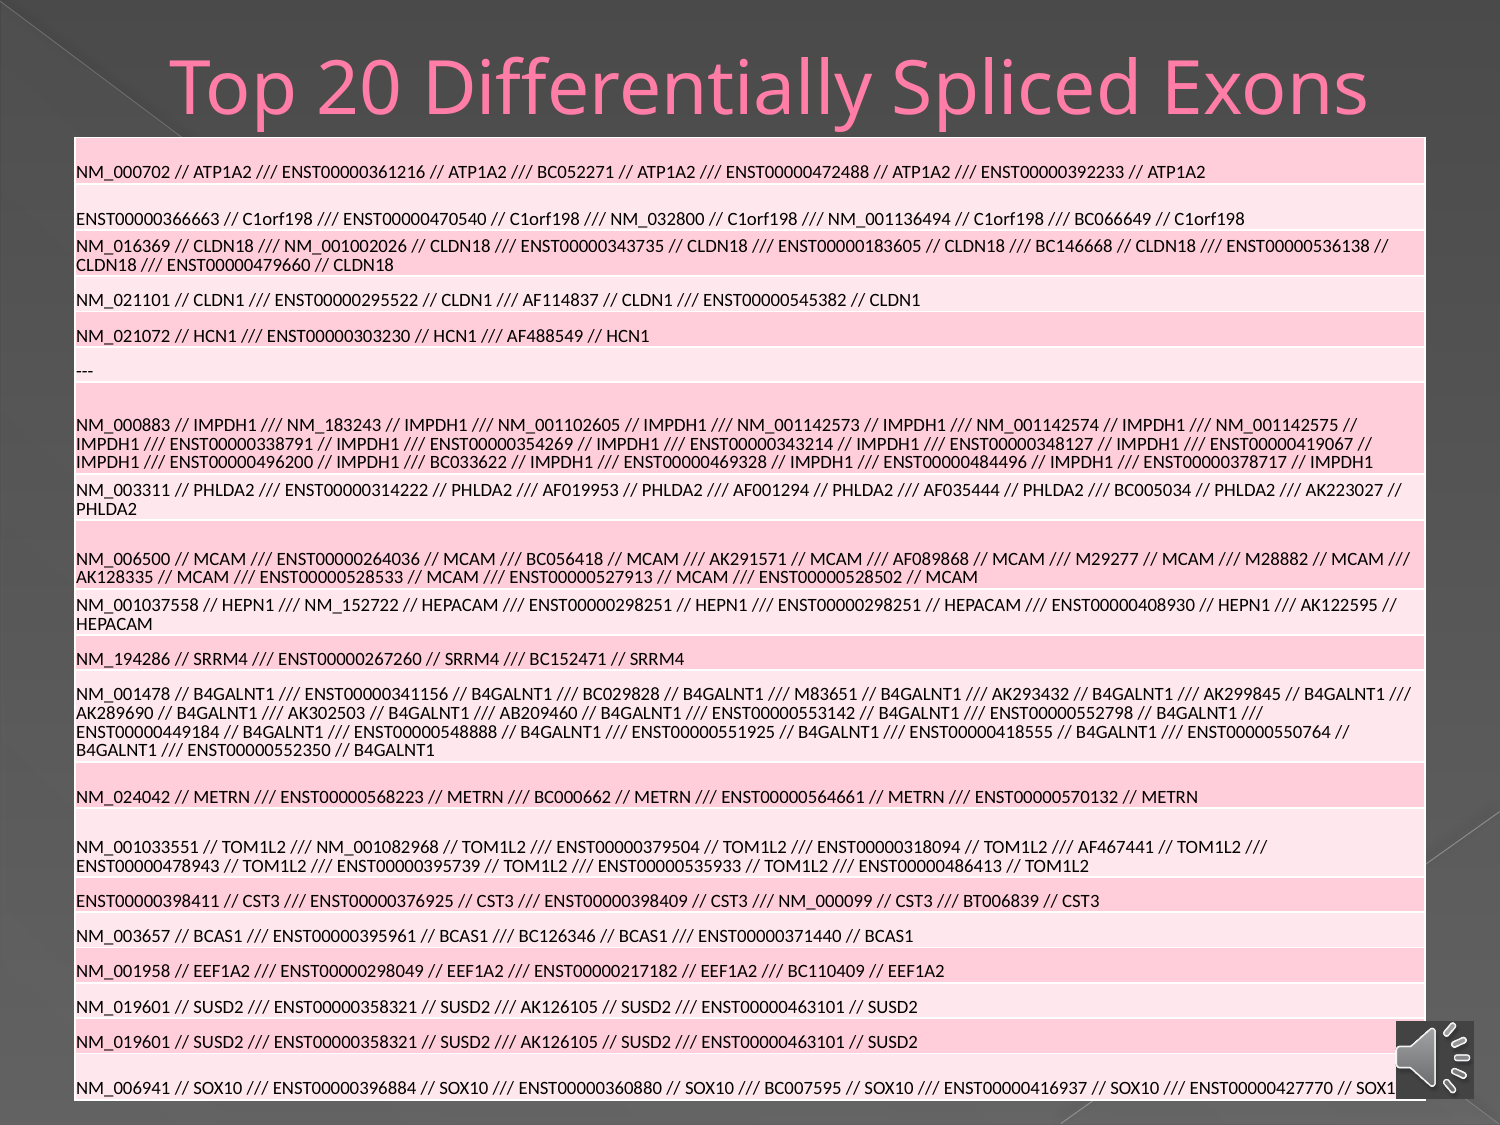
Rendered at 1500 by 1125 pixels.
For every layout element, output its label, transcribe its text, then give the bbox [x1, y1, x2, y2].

title Top 20 Differentially Spliced Exons [75, 43, 1425, 125]
table_cell ENST00000366663 // C1orf198 /// ENST00000470540 // C1orf198 /// NM_032800 // C1orf198 /// NM_001136494 // C1orf198 /// BC066649 // C1orf198 [76, 185, 1424, 229]
table_cell NM_003311 // PHLDA2 /// ENST00000314222 // PHLDA2 /// AF019953 // PHLDA2 /// AF001294 // PHLDA2 /// AF035444 // PHLDA2 /// BC005034 // PHLDA2 /// AK223027 // PHLDA2 [76, 475, 1424, 519]
table_cell NM_003657 // BCAS1 /// ENST00000395961 // BCAS1 /// BC126346 // BCAS1 /// ENST00000371440 // BCAS1 [76, 913, 1424, 947]
table_cell NM_001958 // EEF1A2 /// ENST00000298049 // EEF1A2 /// ENST00000217182 // EEF1A2 /// BC110409 // EEF1A2 [76, 948, 1424, 982]
table_cell NM_001033551 // TOM1L2 /// NM_001082968 // TOM1L2 /// ENST00000379504 // TOM1L2 /// ENST00000318094 // TOM1L2 /// AF467441 // TOM1L2 /// ENST00000478943 // TOM1L2 /// ENST00000395739 // TOM1L2 /// ENST00000535933 // TOM1L2 /// ENST00000486413 // TOM1L2 [76, 809, 1424, 876]
table_cell NM_019601 // SUSD2 /// ENST00000358321 // SUSD2 /// AK126105 // SUSD2 /// ENST00000463101 // SUSD2 [76, 984, 1424, 1017]
table_cell NM_021072 // HCN1 /// ENST00000303230 // HCN1 /// AF488549 // HCN1 [76, 312, 1424, 346]
table_cell NM_019601 // SUSD2 /// ENST00000358321 // SUSD2 /// AK126105 // SUSD2 /// ENST00000463101 // SUSD2 [76, 1019, 1385, 1053]
table_cell NM_001478 // B4GALNT1 /// ENST00000341156 // B4GALNT1 /// BC029828 // B4GALNT1 /// M83651 // B4GALNT1 /// AK293432 // B4GALNT1 /// AK299845 // B4GALNT1 /// AK289690 // B4GALNT1 /// AK302503 // B4GALNT1 /// AB209460 // B4GALNT1 /// ENST00000553142 // B4GALNT1 /// ENST00000552798 // B4GALNT1 /// ENST00000449184 // B4GALNT1 /// ENST00000548888 // B4GALNT1 /// ENST00000551925 // B4GALNT1 /// ENST00000418555 // B4GALNT1 /// ENST00000550764 // B4GALNT1 /// ENST00000552350 // B4GALNT1 [76, 671, 1424, 761]
table_cell NM_021101 // CLDN1 /// ENST00000295522 // CLDN1 /// AF114837 // CLDN1 /// ENST00000545382 // CLDN1 [76, 277, 1424, 311]
table_cell NM_006500 // MCAM /// ENST00000264036 // MCAM /// BC056418 // MCAM /// AK291571 // MCAM /// AF089868 // MCAM /// M29277 // MCAM /// M28882 // MCAM /// AK128335 // MCAM /// ENST00000528533 // MCAM /// ENST00000527913 // MCAM /// ENST00000528502 // MCAM [76, 521, 1424, 588]
table_cell NM_006941 // SOX10 /// ENST00000396884 // SOX10 /// ENST00000360880 // SOX10 /// BC007595 // SOX10 /// ENST00000416937 // SOX10 /// ENST00000427770 // SOX10 [76, 1054, 1389, 1099]
picture [1394, 1019, 1476, 1101]
table_cell ENST00000398411 // CST3 /// ENST00000376925 // CST3 /// ENST00000398409 // CST3 /// NM_000099 // CST3 /// BT006839 // CST3 [76, 878, 1424, 911]
table_cell NM_024042 // METRN /// ENST00000568223 // METRN /// BC000662 // METRN /// ENST00000564661 // METRN /// ENST00000570132 // METRN [76, 763, 1424, 807]
table_header NM_000702 // ATP1A2 /// ENST00000361216 // ATP1A2 /// BC052271 // ATP1A2 /// ENST00000472488 // ATP1A2 /// ENST00000392233 // ATP1A2 [76, 138, 1424, 183]
table_cell NM_001037558 // HEPN1 /// NM_152722 // HEPACAM /// ENST00000298251 // HEPN1 /// ENST00000298251 // HEPACAM /// ENST00000408930 // HEPN1 /// AK122595 // HEPACAM [76, 590, 1424, 634]
table_cell NM_194286 // SRRM4 /// ENST00000267260 // SRRM4 /// BC152471 // SRRM4 [76, 636, 1424, 669]
table_cell NM_000883 // IMPDH1 /// NM_183243 // IMPDH1 /// NM_001102605 // IMPDH1 /// NM_001142573 // IMPDH1 /// NM_001142574 // IMPDH1 /// NM_001142575 // IMPDH1 /// ENST00000338791 // IMPDH1 /// ENST00000354269 // IMPDH1 /// ENST00000343214 // IMPDH1 /// ENST00000348127 // IMPDH1 /// ENST00000419067 // IMPDH1 /// ENST00000496200 // IMPDH1 /// BC033622 // IMPDH1 /// ENST00000469328 // IMPDH1 /// ENST00000484496 // IMPDH1 /// ENST00000378717 // IMPDH1 [76, 383, 1424, 473]
table_cell NM_016369 // CLDN18 /// NM_001002026 // CLDN18 /// ENST00000343735 // CLDN18 /// ENST00000183605 // CLDN18 /// BC146668 // CLDN18 /// ENST00000536138 // CLDN18 /// ENST00000479660 // CLDN18 [76, 231, 1424, 275]
table_cell --- [76, 348, 1424, 381]
